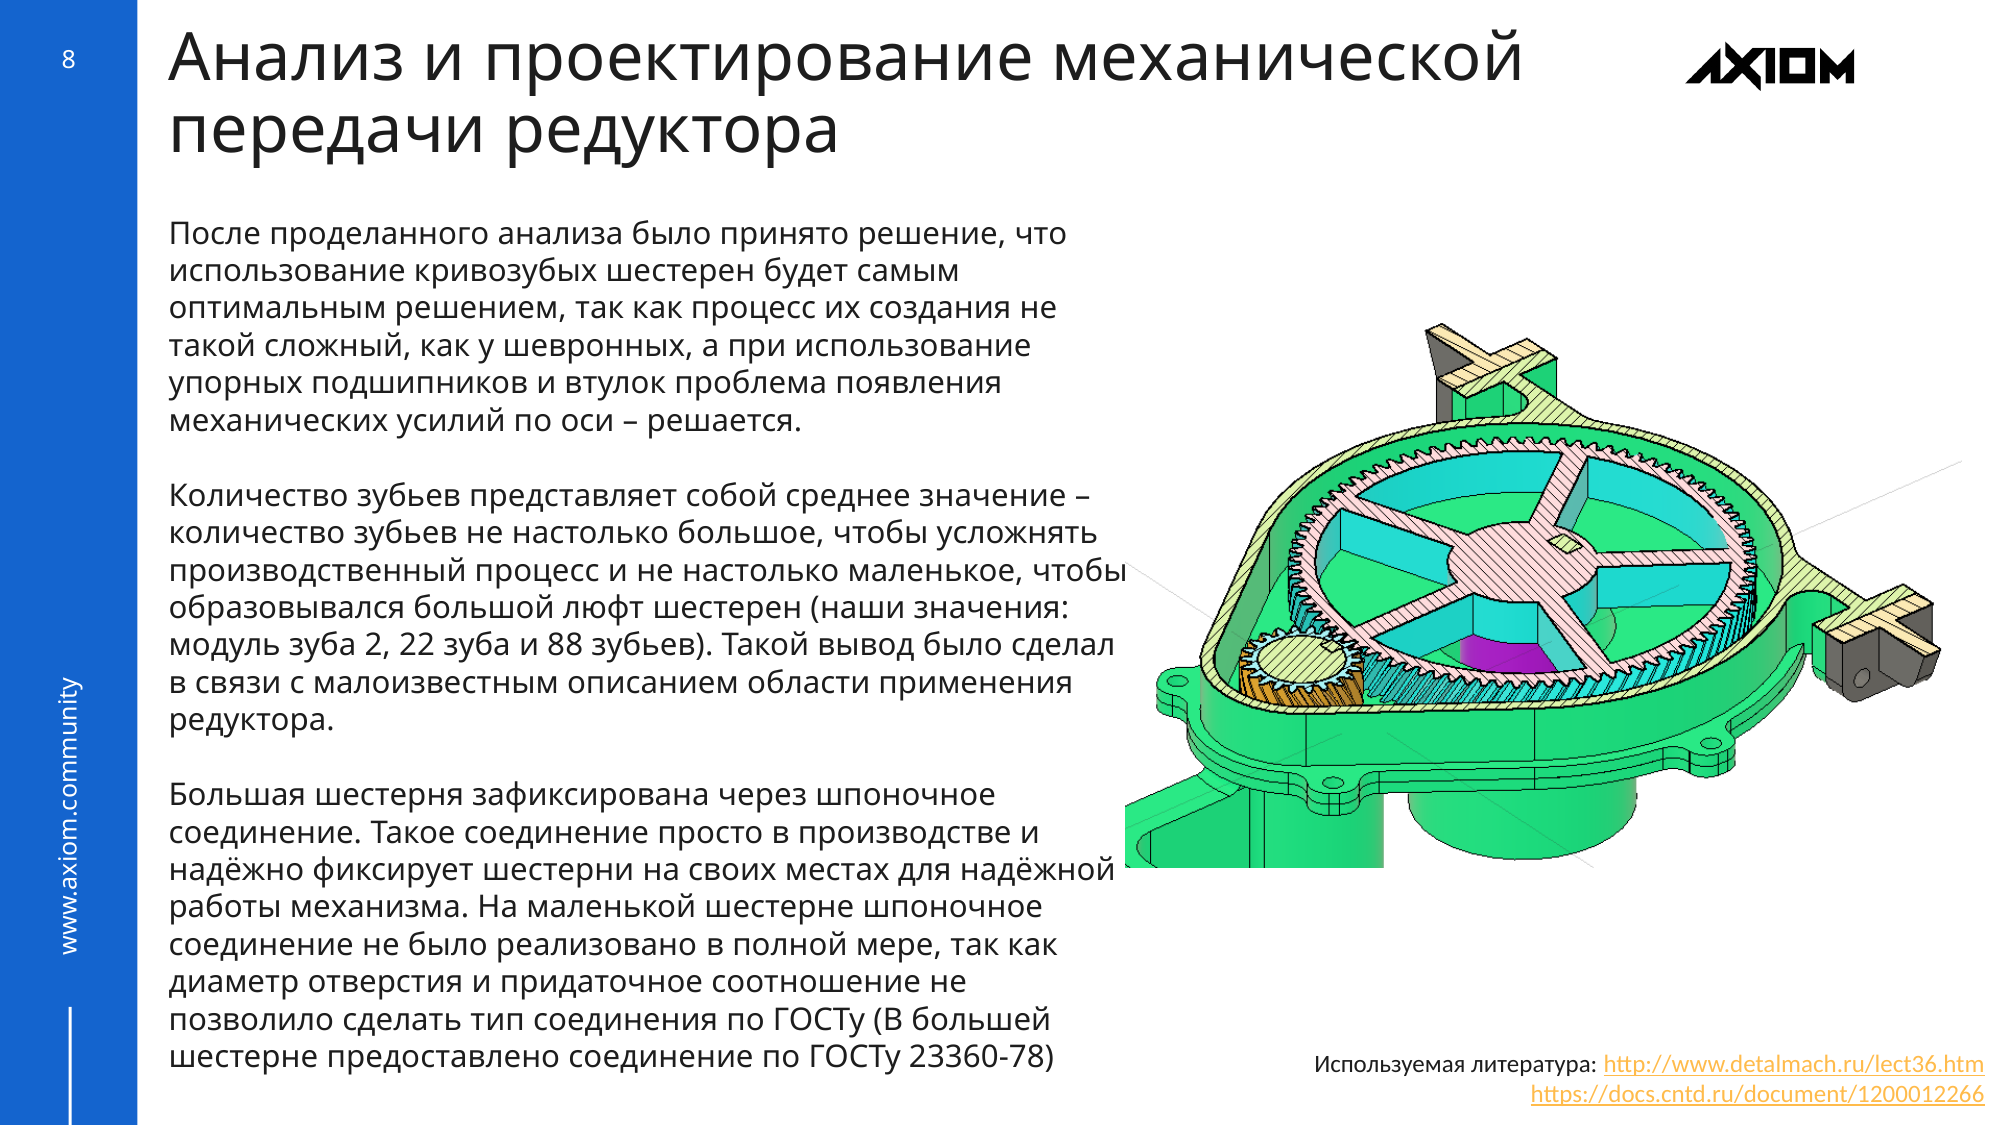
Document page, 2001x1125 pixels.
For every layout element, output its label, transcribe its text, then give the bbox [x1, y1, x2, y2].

picture [1685, 41, 1855, 91]
text_box После проделанного анализа было принято решение, что использование кривозубых шестерен будет самым оптимальным решением, так как процесс их создания не такой сложный, как у шевронных, а при использование упорных подшипников и втулок проблема появления механических усилий по оси – решается. Количество зубьев представляет собой среднее значение – количество зубьев не настолько большое, чтобы усложнять производственный процесс и не настолько маленькое, чтобы образовывался большой люфт шестерен (наши значения: модуль зуба 2, 22 зуба и 88 зубьев). Такой вывод было сделал в связи с малоизвестным описанием области применения редуктора. Большая шестерня зафиксирована через шпоночное соединение. Такое соединение просто в производстве и надёжно фиксирует шестерни на своих местах для надёжной работы механизма. На маленькой шестерне шпоночное соединение не было реализовано в полной мере, так как диаметр отверстия и придаточное соотношение не позволило сделать тип соединения по ГОСТу (В большей шестерне предоставлено соединение по ГОСТу 23360-78) [153, 205, 1145, 1082]
footer www.axiom.community [38, 295, 99, 971]
slide_number 8 [16, 30, 122, 91]
title Анализ и проектирование механической передачи редуктора [153, 2, 1651, 268]
text_box Используемая литература: http://www.detalmach.ru/lect36.htm https://docs.cntd.ru/document/1200012266 [999, 1040, 2000, 1125]
picture [1125, 295, 1962, 869]
